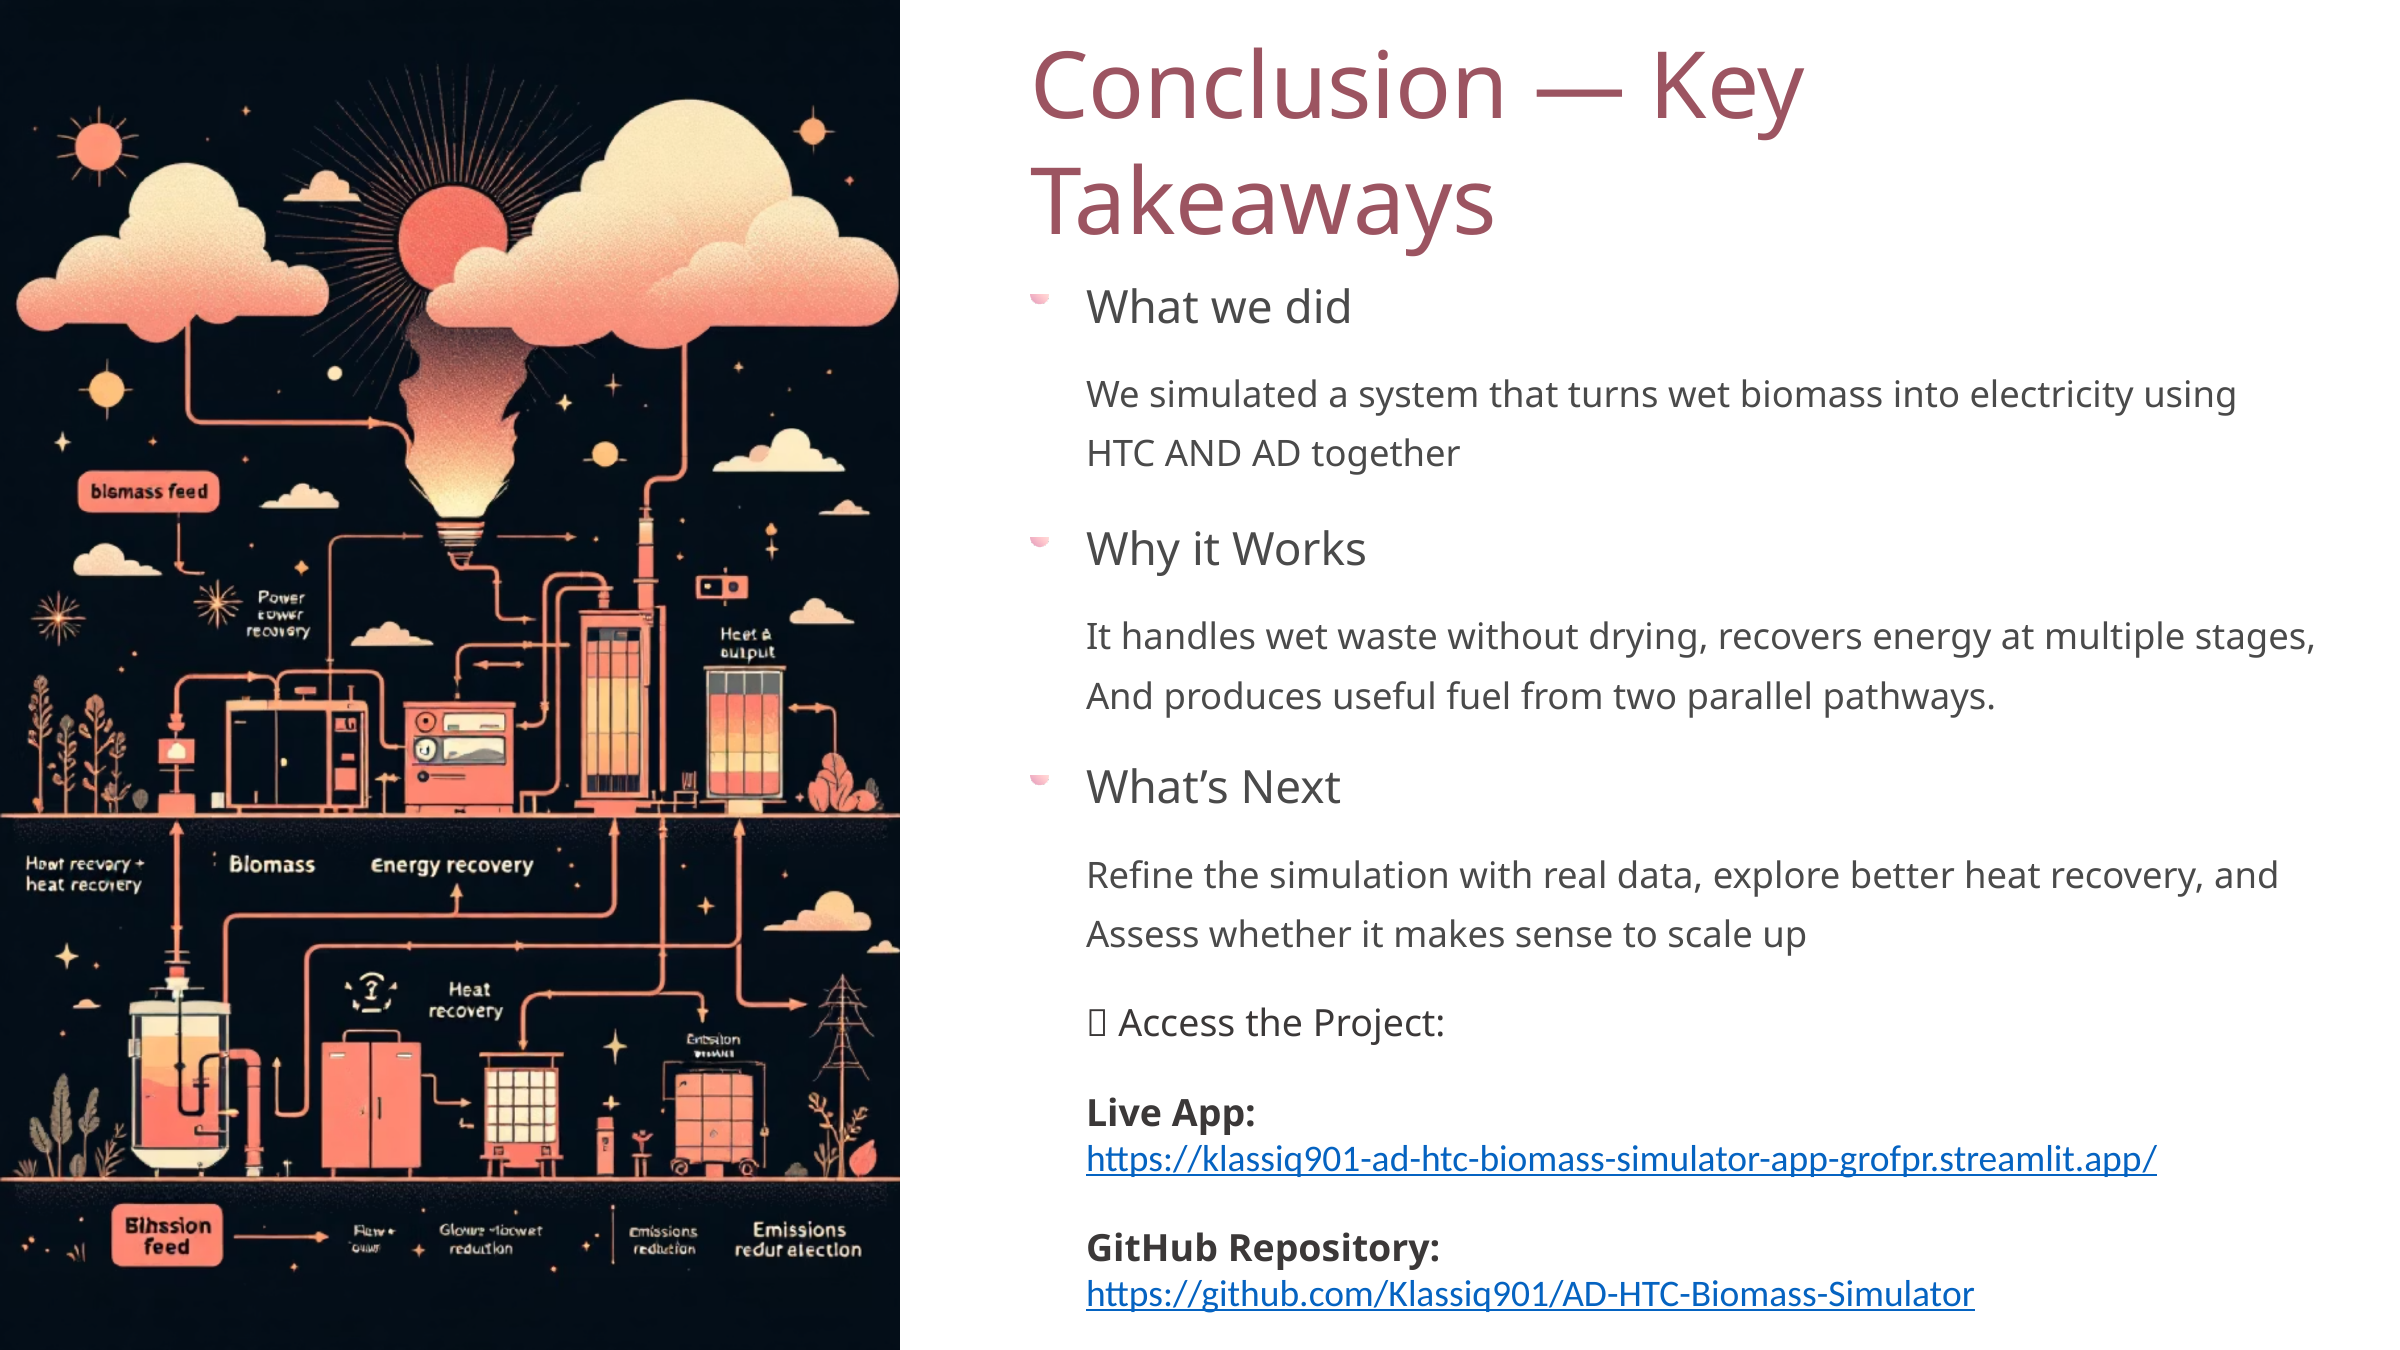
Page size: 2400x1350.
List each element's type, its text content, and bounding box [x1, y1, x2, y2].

text_box It handles wet waste without drying, recovers energy at multiple stages, And produces useful fuel from two parallel pathways. [1086, 597, 2270, 658]
picture [0, 0, 900, 1350]
picture [1030, 537, 1049, 556]
text_box What we did [1085, 275, 1552, 334]
text_box We simulated a system that turns wet biomass into electricity using HTC AND AD together [1086, 355, 2270, 415]
picture [1030, 294, 1049, 314]
text_box Conclusion — Key Takeaways [1030, 21, 2270, 254]
text_box Refine the simulation with real data, explore better heat recovery, and Assess whether it makes sense to scale up 🔗 Access the Project: Live App: https://klassiq901-ad-htc-biomass-simulator-app-grofpr.streamlit.app/ GitHub Repository: https://github.com/Klassiq901/AD-HTC-Biomass-Simulator [1086, 836, 2270, 896]
text_box What’s Next [1085, 755, 1552, 814]
text_box Why it Works [1085, 517, 1552, 576]
text_box [1875, 1089, 2390, 1210]
picture [1030, 775, 1049, 795]
